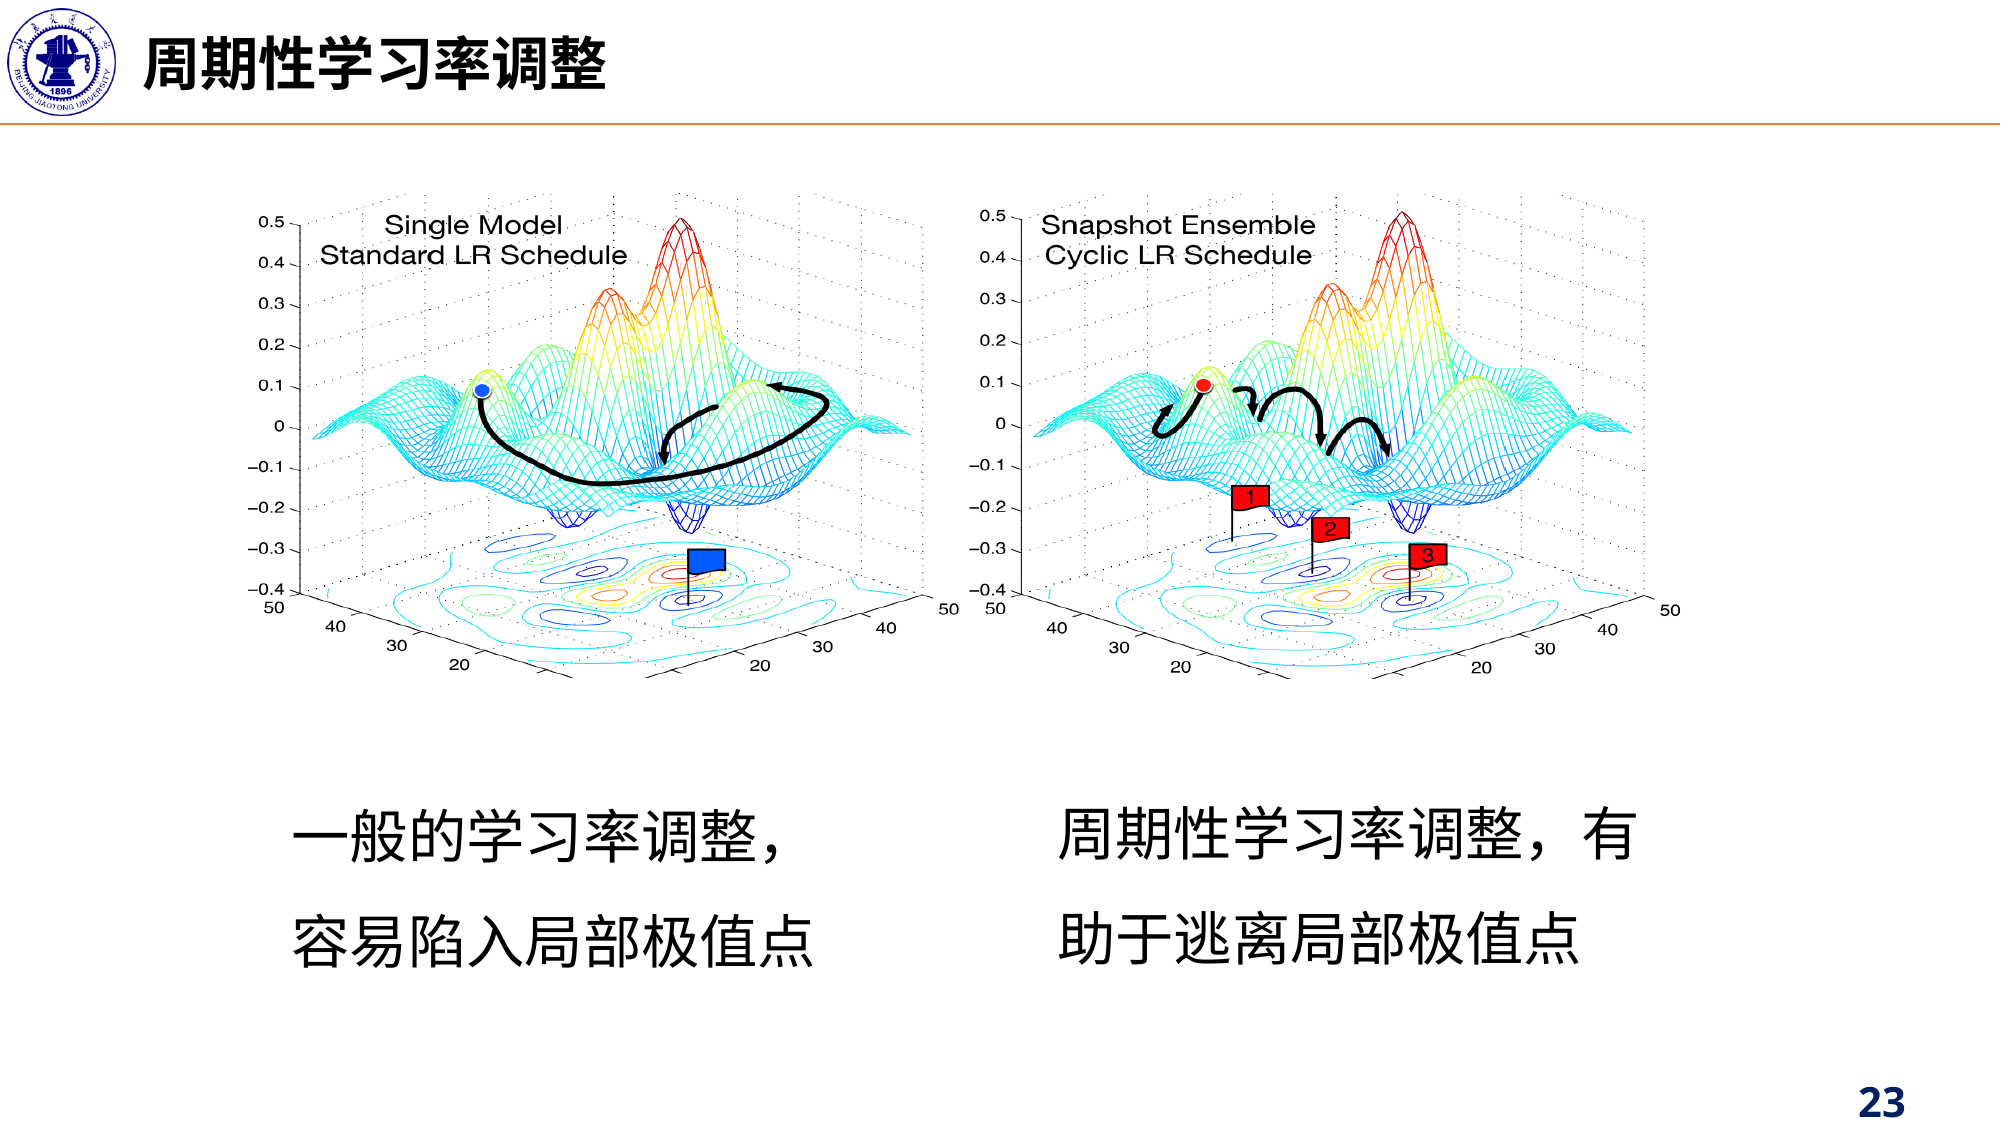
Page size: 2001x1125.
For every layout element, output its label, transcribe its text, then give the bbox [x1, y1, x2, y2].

picture [7, 8, 116, 116]
text_box 周期性学习率调整 [127, 19, 1958, 105]
picture [216, 159, 1721, 703]
text_box 周期性学习率调整，有助于逃离局部极值点 [1042, 755, 1669, 1032]
text_box 一般的学习率调整，容易陷入局部极值点 [277, 757, 855, 1035]
